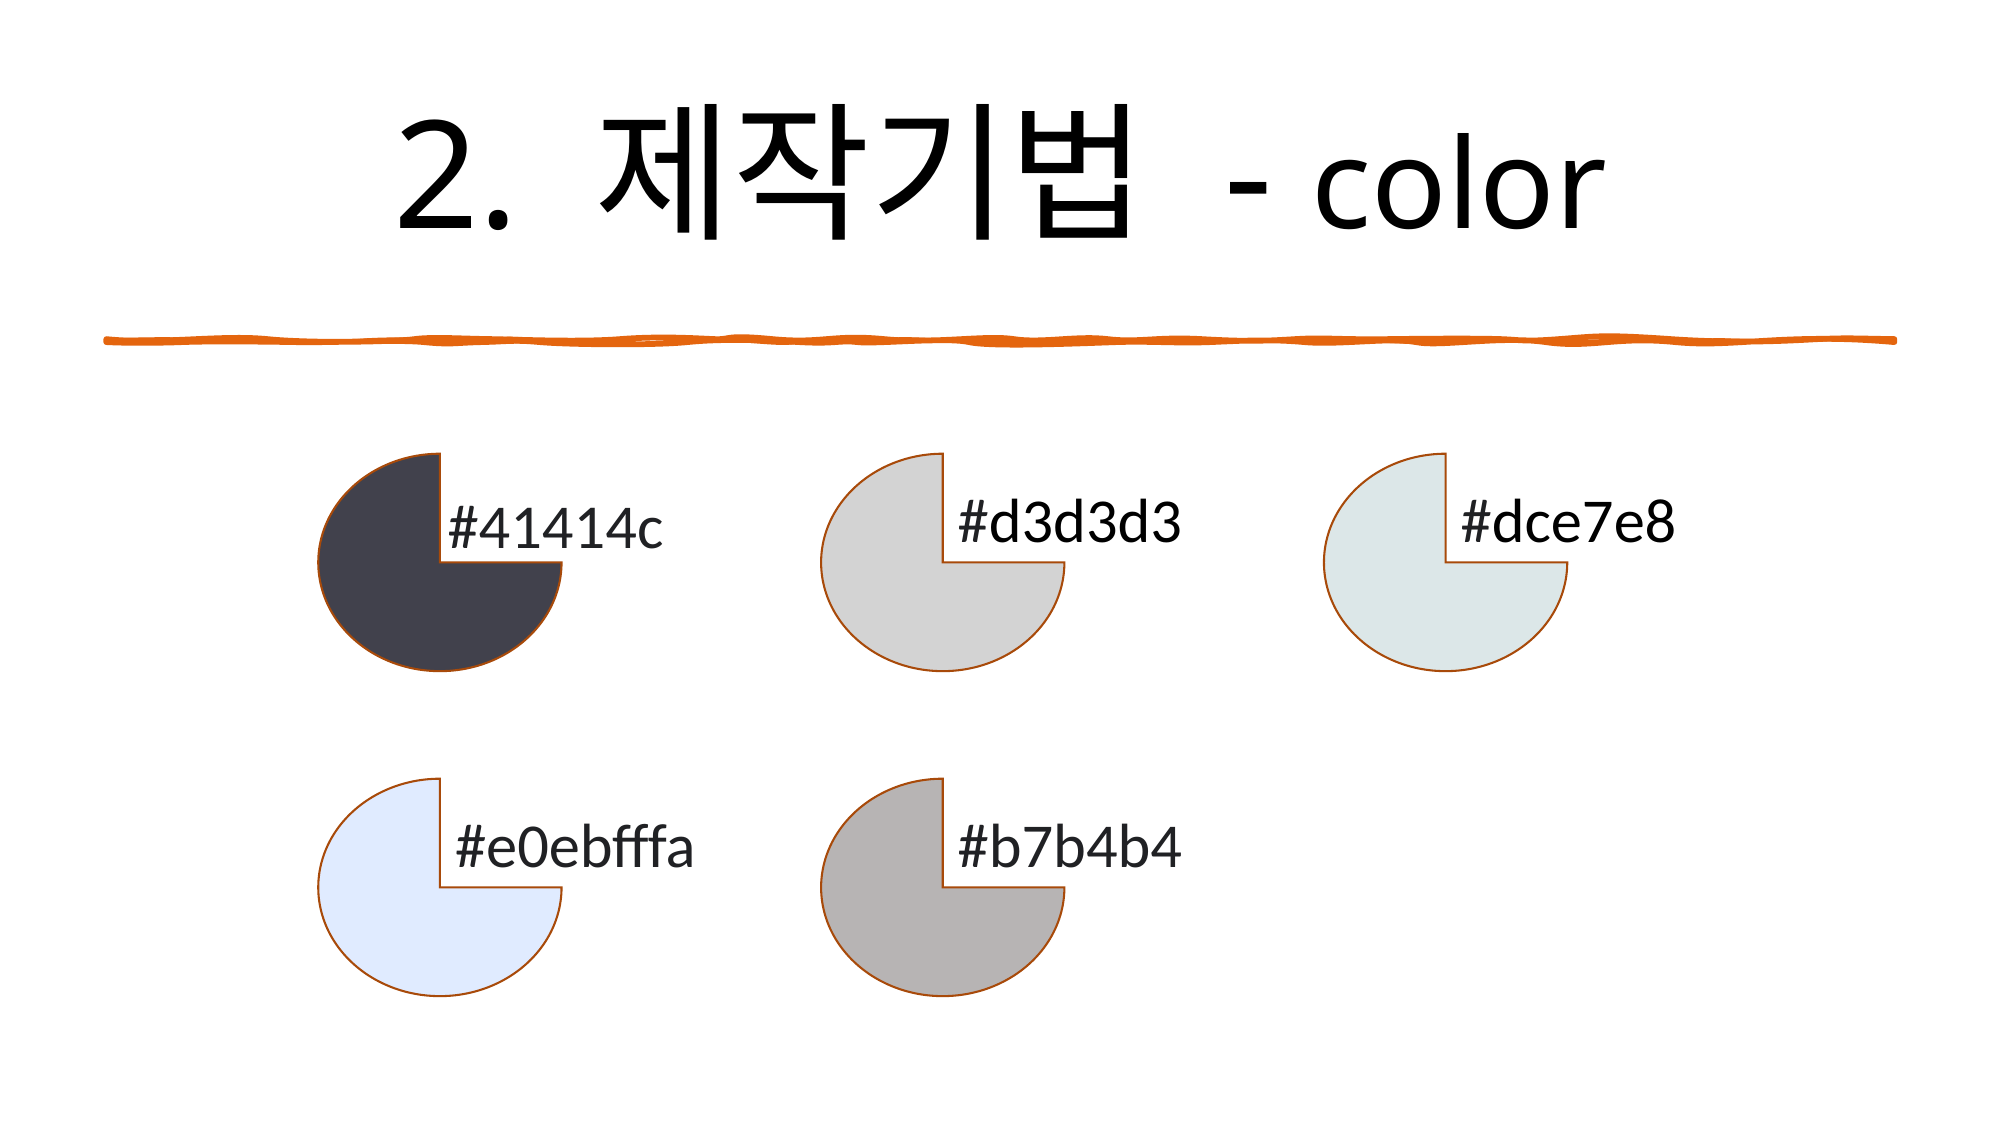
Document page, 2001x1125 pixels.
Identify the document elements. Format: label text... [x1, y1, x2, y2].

text_box [1322, 452, 1569, 673]
text_box #b7b4b4 [944, 806, 1224, 888]
text_box #dce7e8 [1445, 481, 1747, 563]
text_box #d3d3d3 [942, 481, 1232, 563]
text_box #e0ebfffa [441, 806, 773, 888]
text_box [820, 777, 1066, 998]
title 2. 제작기법 - color [137, 59, 1863, 278]
text_box [820, 452, 1066, 673]
text_box [317, 452, 563, 673]
text_box [317, 777, 563, 998]
text_box #41414c [441, 487, 721, 569]
